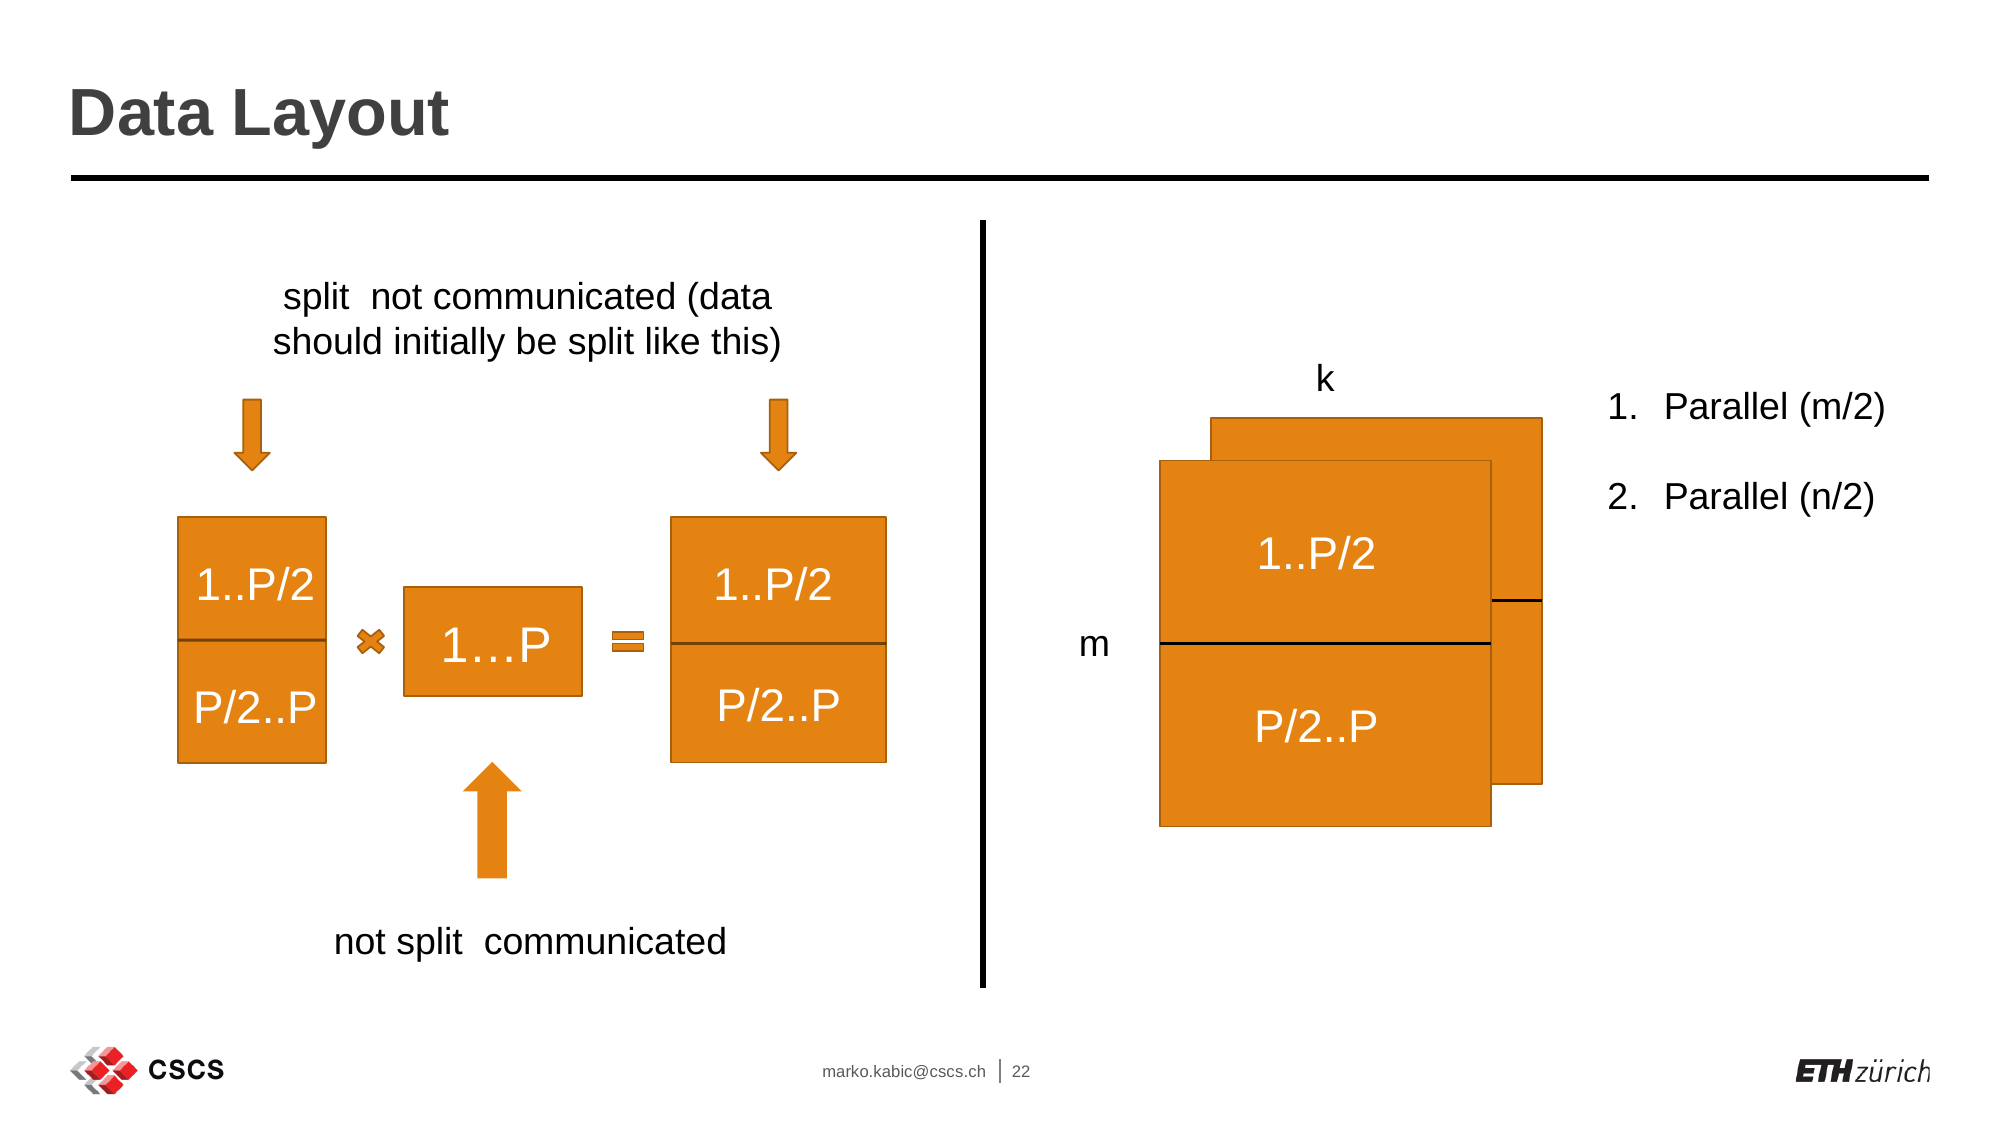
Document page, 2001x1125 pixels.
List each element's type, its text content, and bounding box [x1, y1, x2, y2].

text_box 1…P [413, 605, 579, 681]
footer marko.kabic@cscs.ch [322, 1059, 998, 1083]
text_box P/2..P [696, 668, 861, 739]
text_box [760, 398, 798, 472]
text_box Data Layout [68, 19, 1928, 161]
text_box [403, 586, 583, 697]
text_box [1210, 417, 1542, 785]
text_box [1159, 460, 1210, 643]
text_box [233, 398, 271, 472]
text_box m [1035, 611, 1154, 671]
text_box [177, 741, 327, 764]
text_box [670, 516, 887, 763]
text_box P/2..P [173, 670, 338, 741]
text_box [1159, 644, 1492, 827]
text_box [177, 617, 327, 670]
text_box k [1266, 346, 1385, 407]
text_box 1..P/2 [173, 546, 338, 617]
text_box 1..P/2 [690, 546, 856, 617]
text_box [356, 629, 385, 655]
text_box [177, 516, 327, 546]
text_box [461, 761, 523, 880]
text_box [612, 643, 644, 652]
text_box Parallel (m/2) Parallel (n/2) [1592, 374, 1957, 525]
slide_number 22 [999, 1059, 1063, 1083]
text_box [612, 631, 644, 640]
